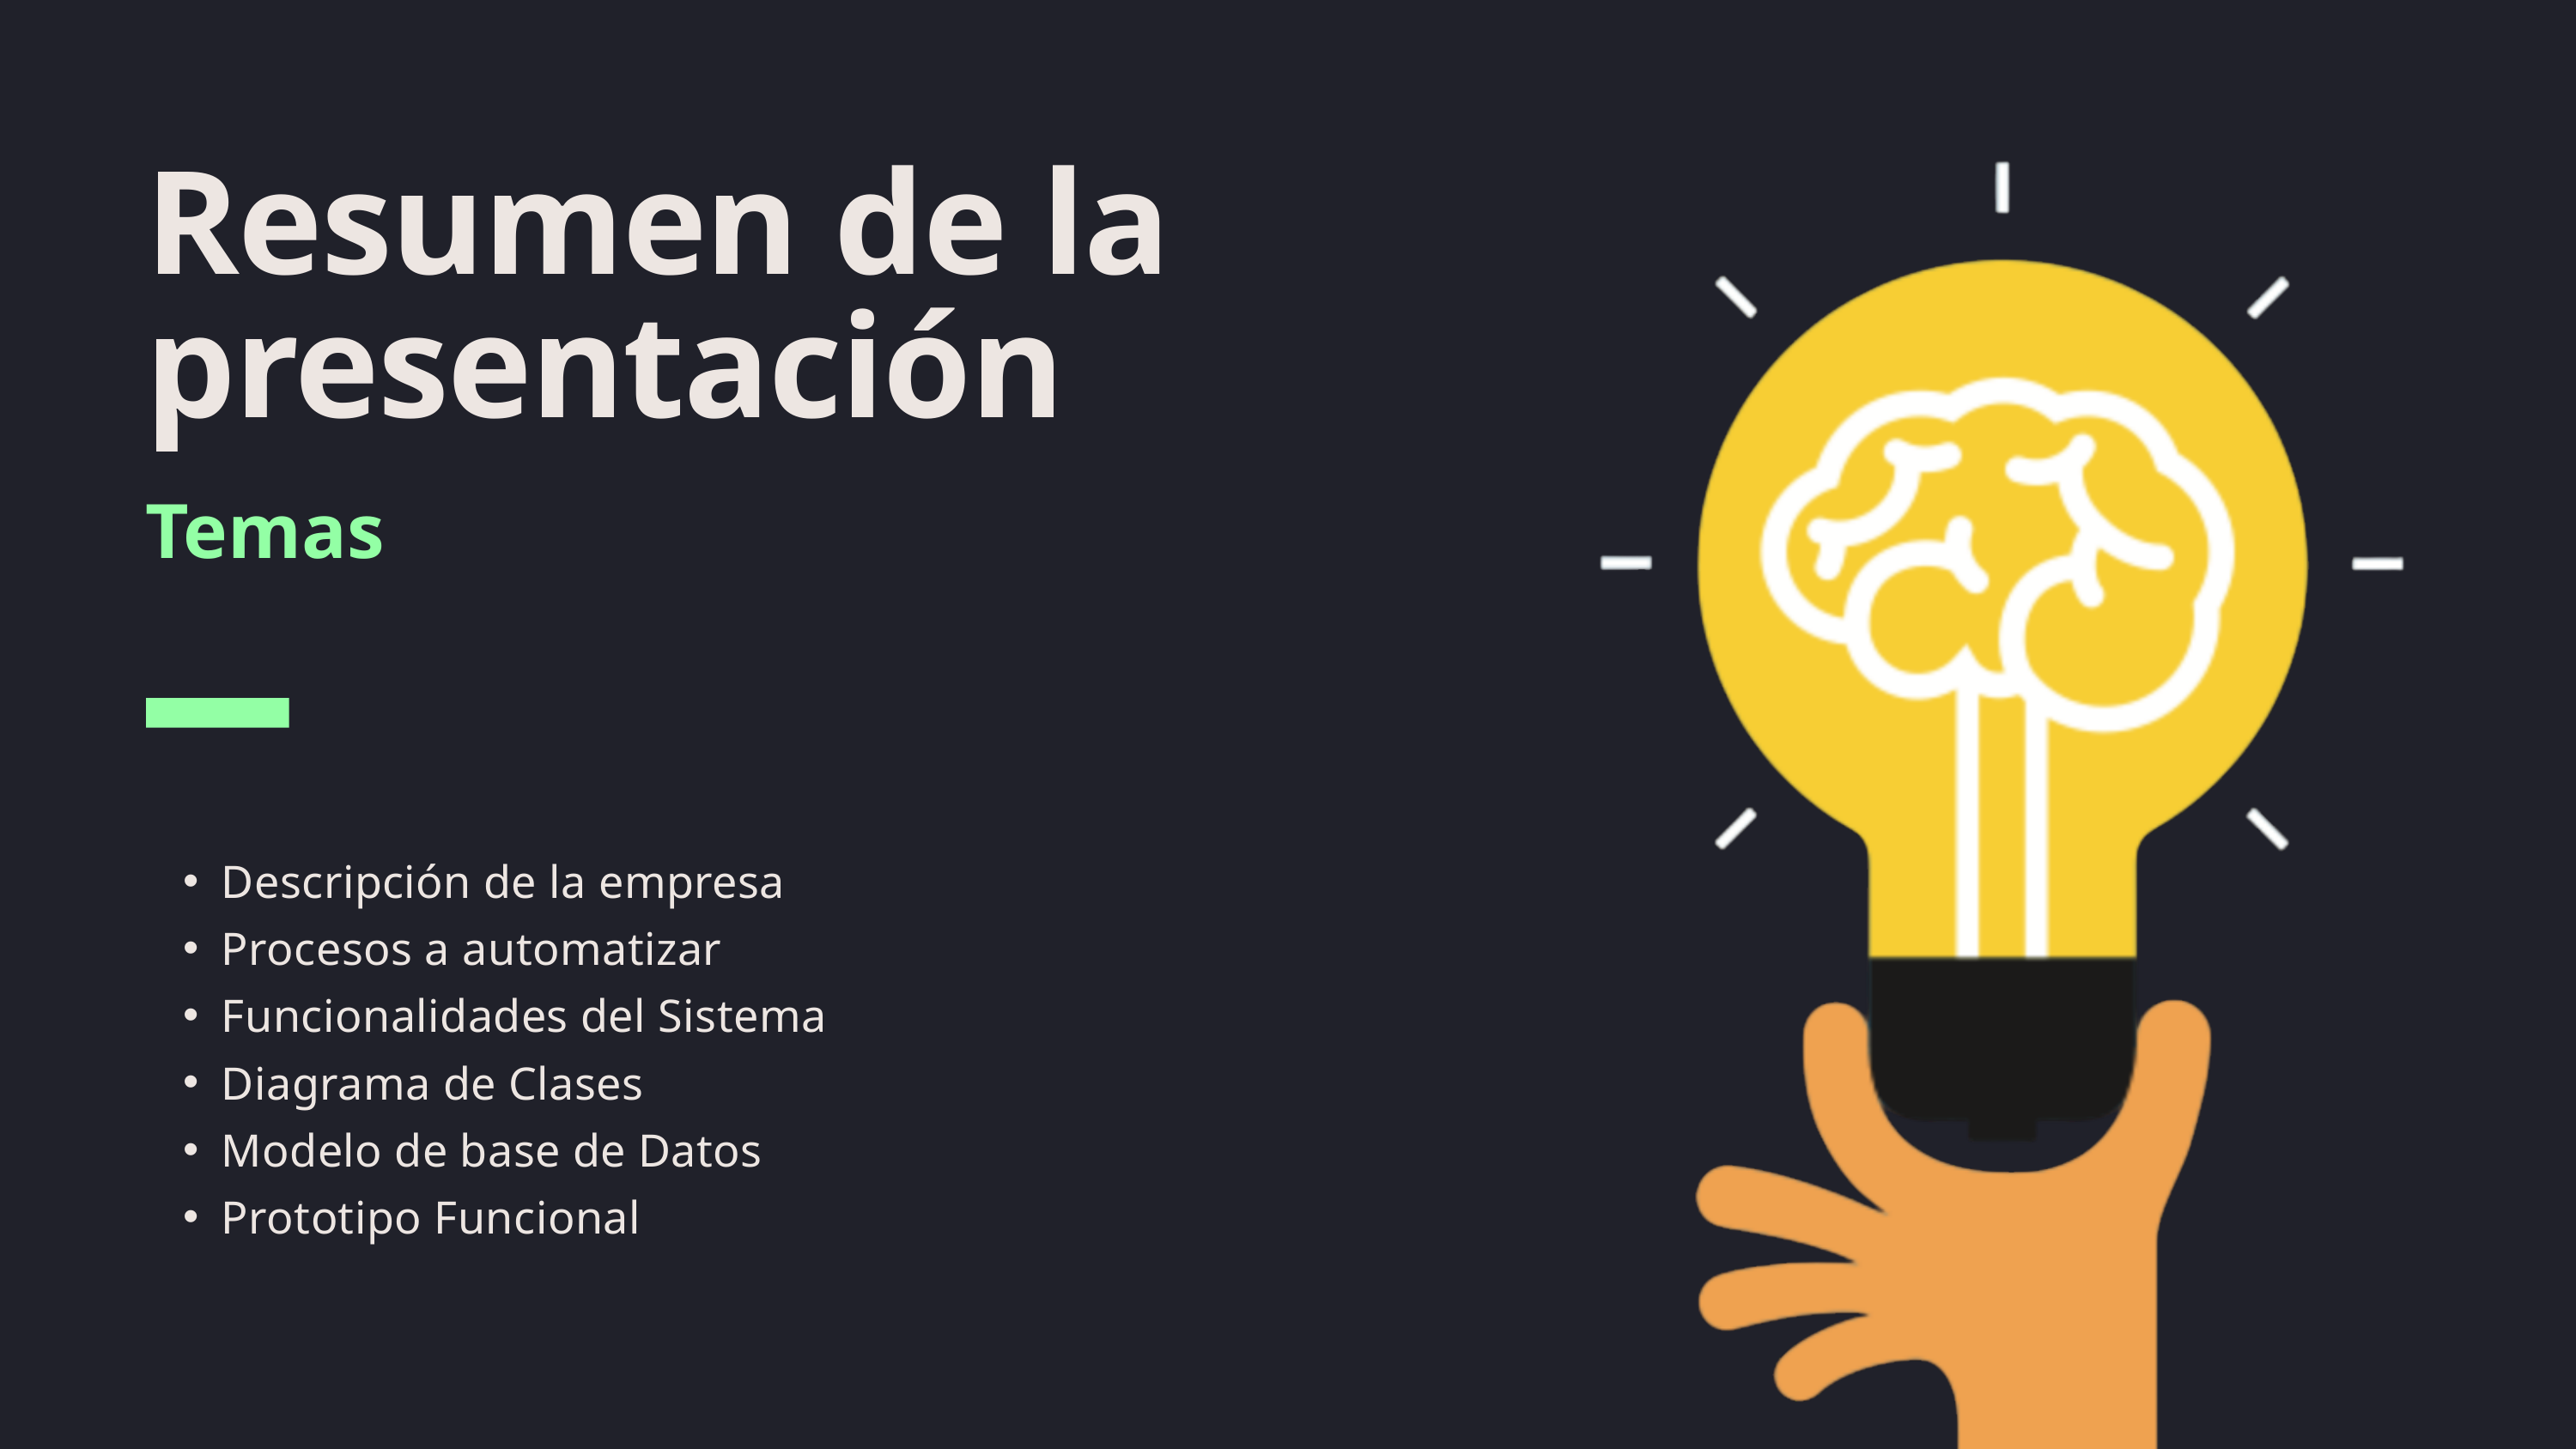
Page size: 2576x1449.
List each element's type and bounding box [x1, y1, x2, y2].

text_box [1575, 144, 2442, 1449]
text_box [145, 697, 1461, 1238]
text_box [145, 144, 1381, 573]
